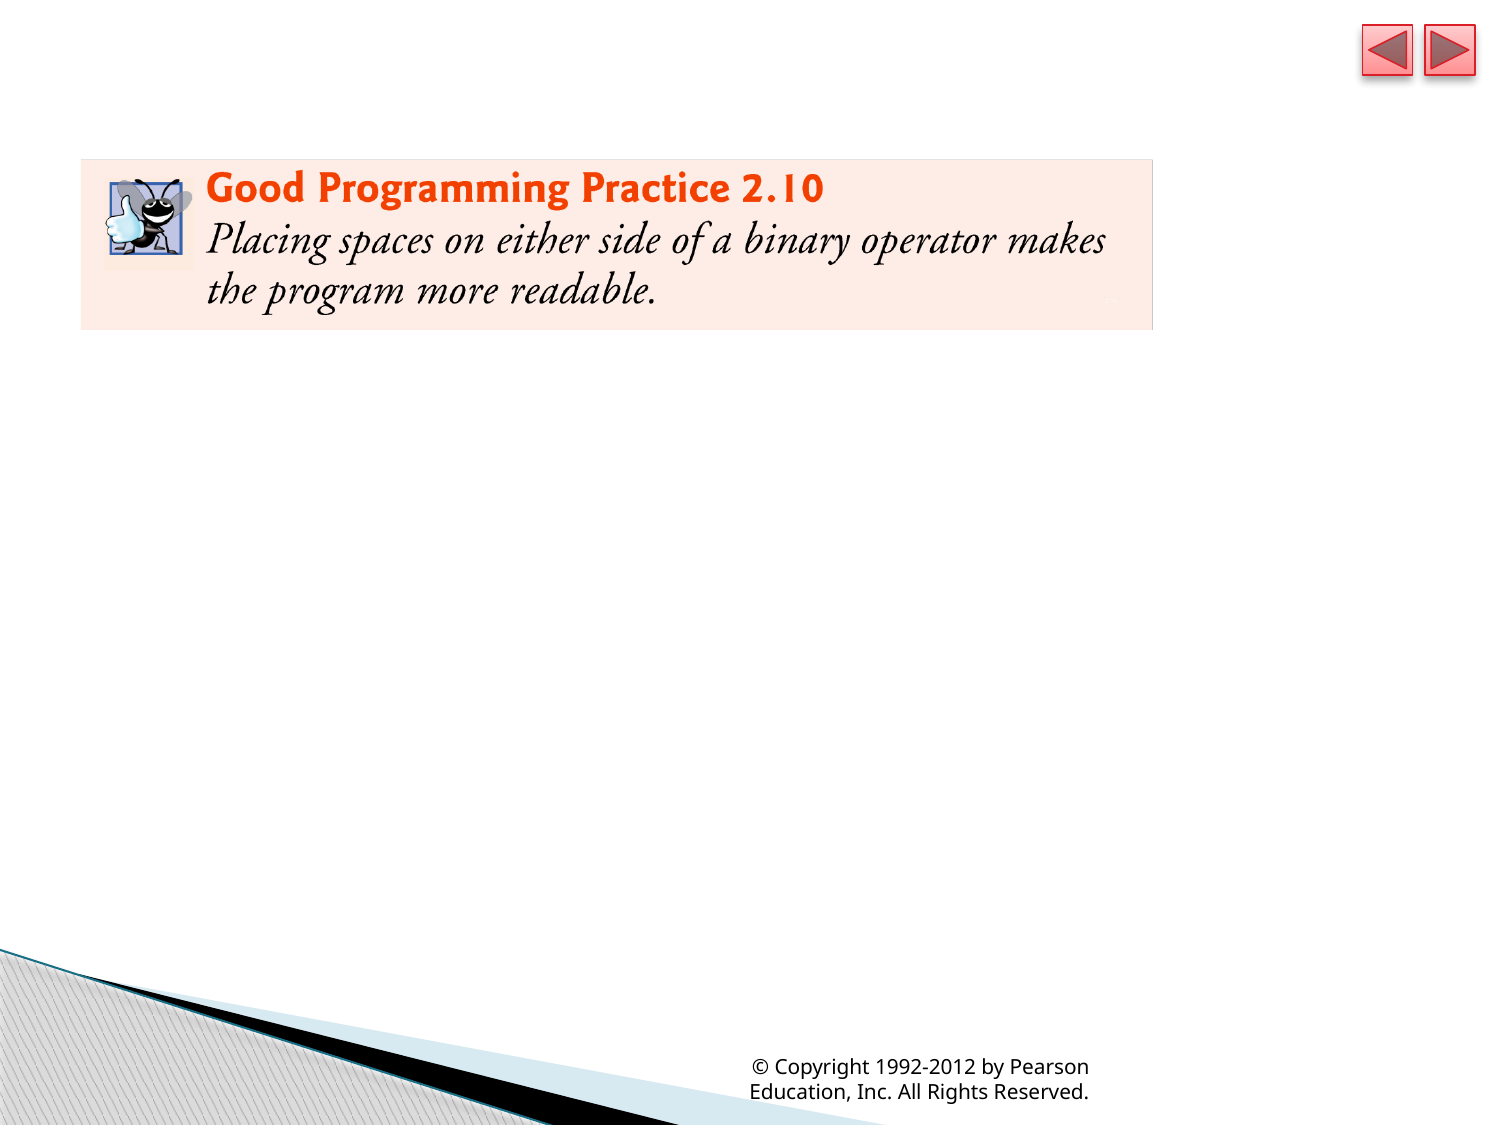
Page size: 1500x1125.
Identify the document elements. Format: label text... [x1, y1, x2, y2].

picture [0, 106, 1500, 1018]
footer © Copyright 1992-2012 by Pearson Education, Inc. All Rights Reserved. [650, 1051, 1105, 1112]
